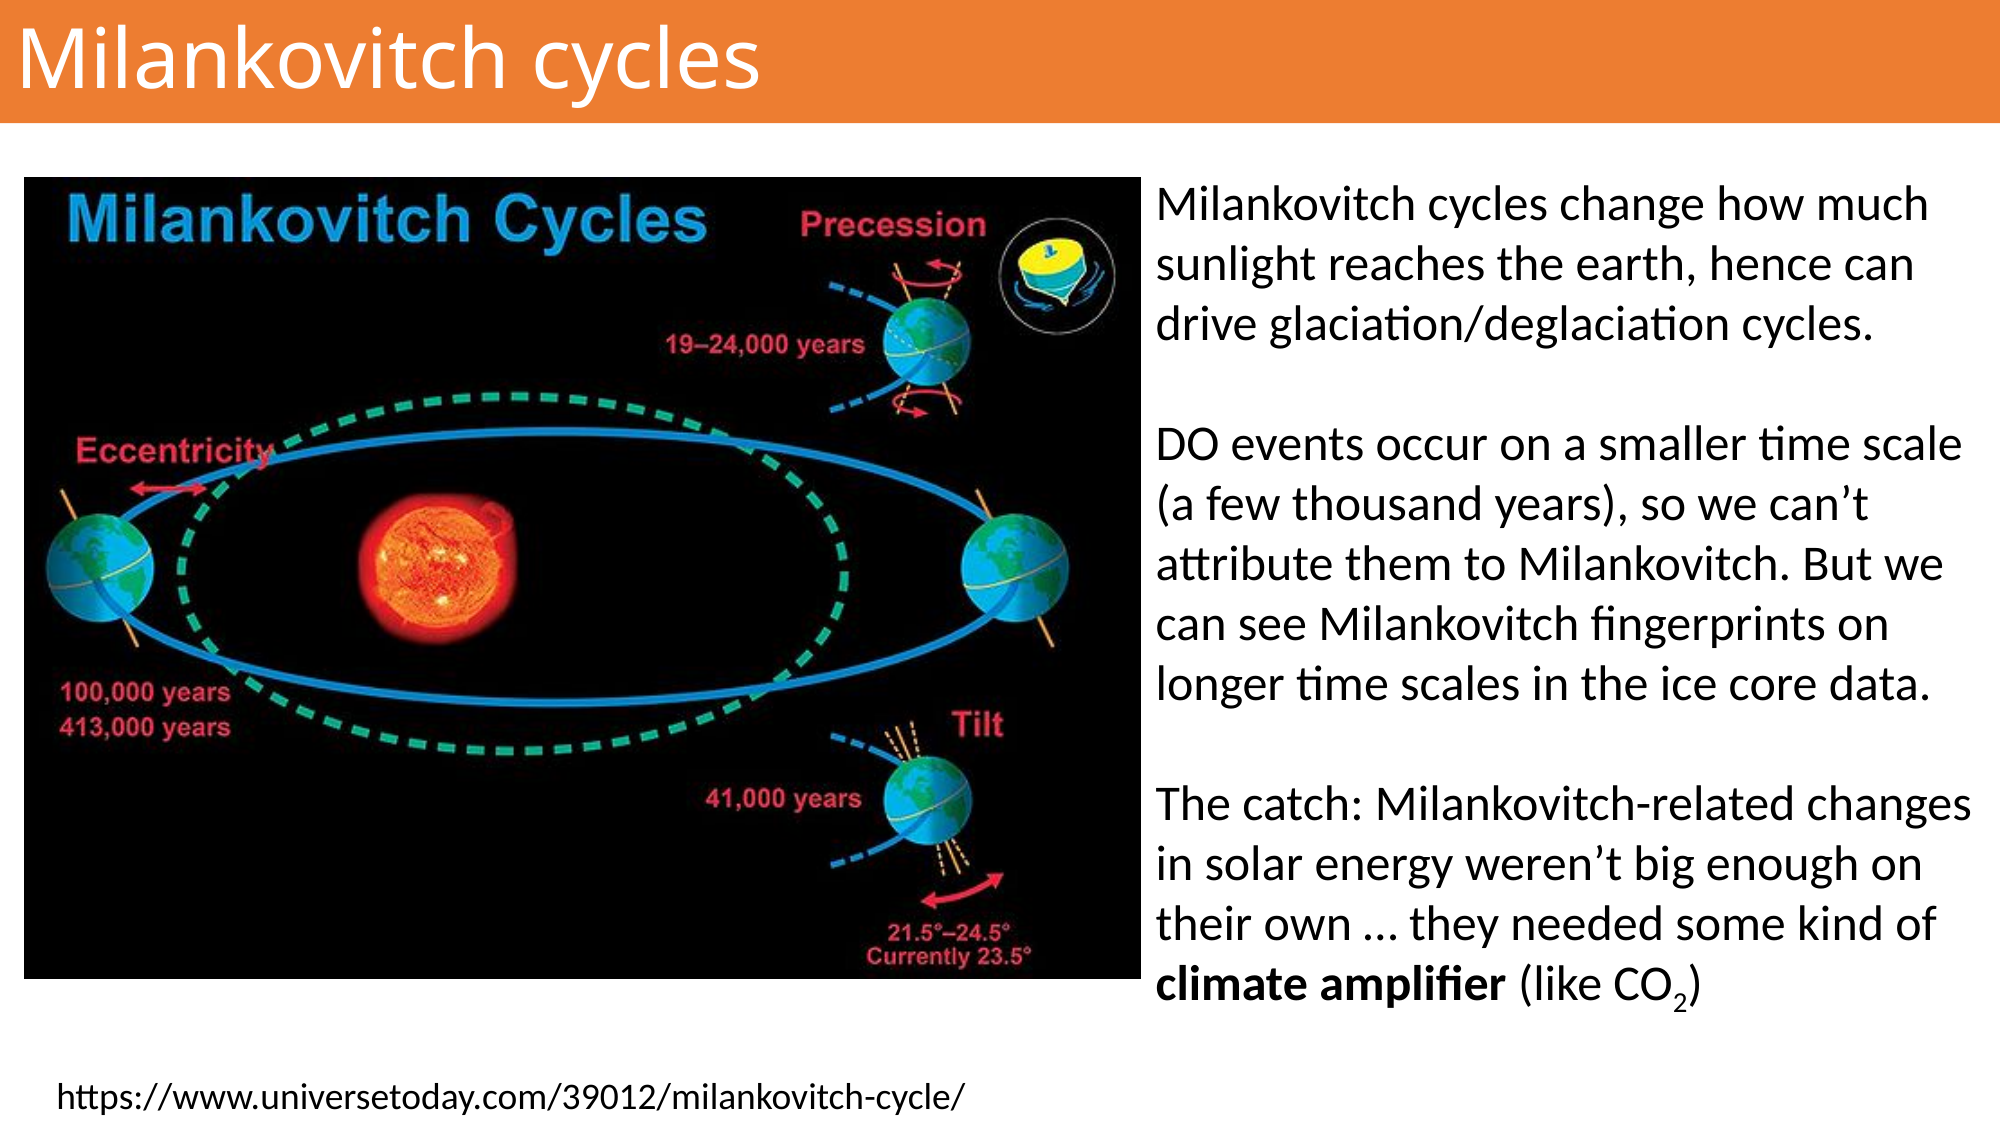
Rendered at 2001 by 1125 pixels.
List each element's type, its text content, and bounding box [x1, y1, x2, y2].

title Milankovitch cycles [0, 0, 2000, 124]
text_box Milankovitch cycles change how much sunlight reaches the earth, hence can drive glaciation/deglaciation cycles. DO events occur on a smaller time scale (a few thousand years), so we can’t attribute them to Milankovitch. But we can see Milankovitch fingerprints on longer time scales in the ice core data. The catch: Milankovitch-related changes in solar energy weren’t big enough on their own … they needed some kind of climate amplifier (like CO2) [1140, 162, 2000, 1026]
text_box https://www.universetoday.com/39012/milankovitch-cycle/ [41, 1064, 1431, 1125]
picture [24, 177, 1141, 979]
